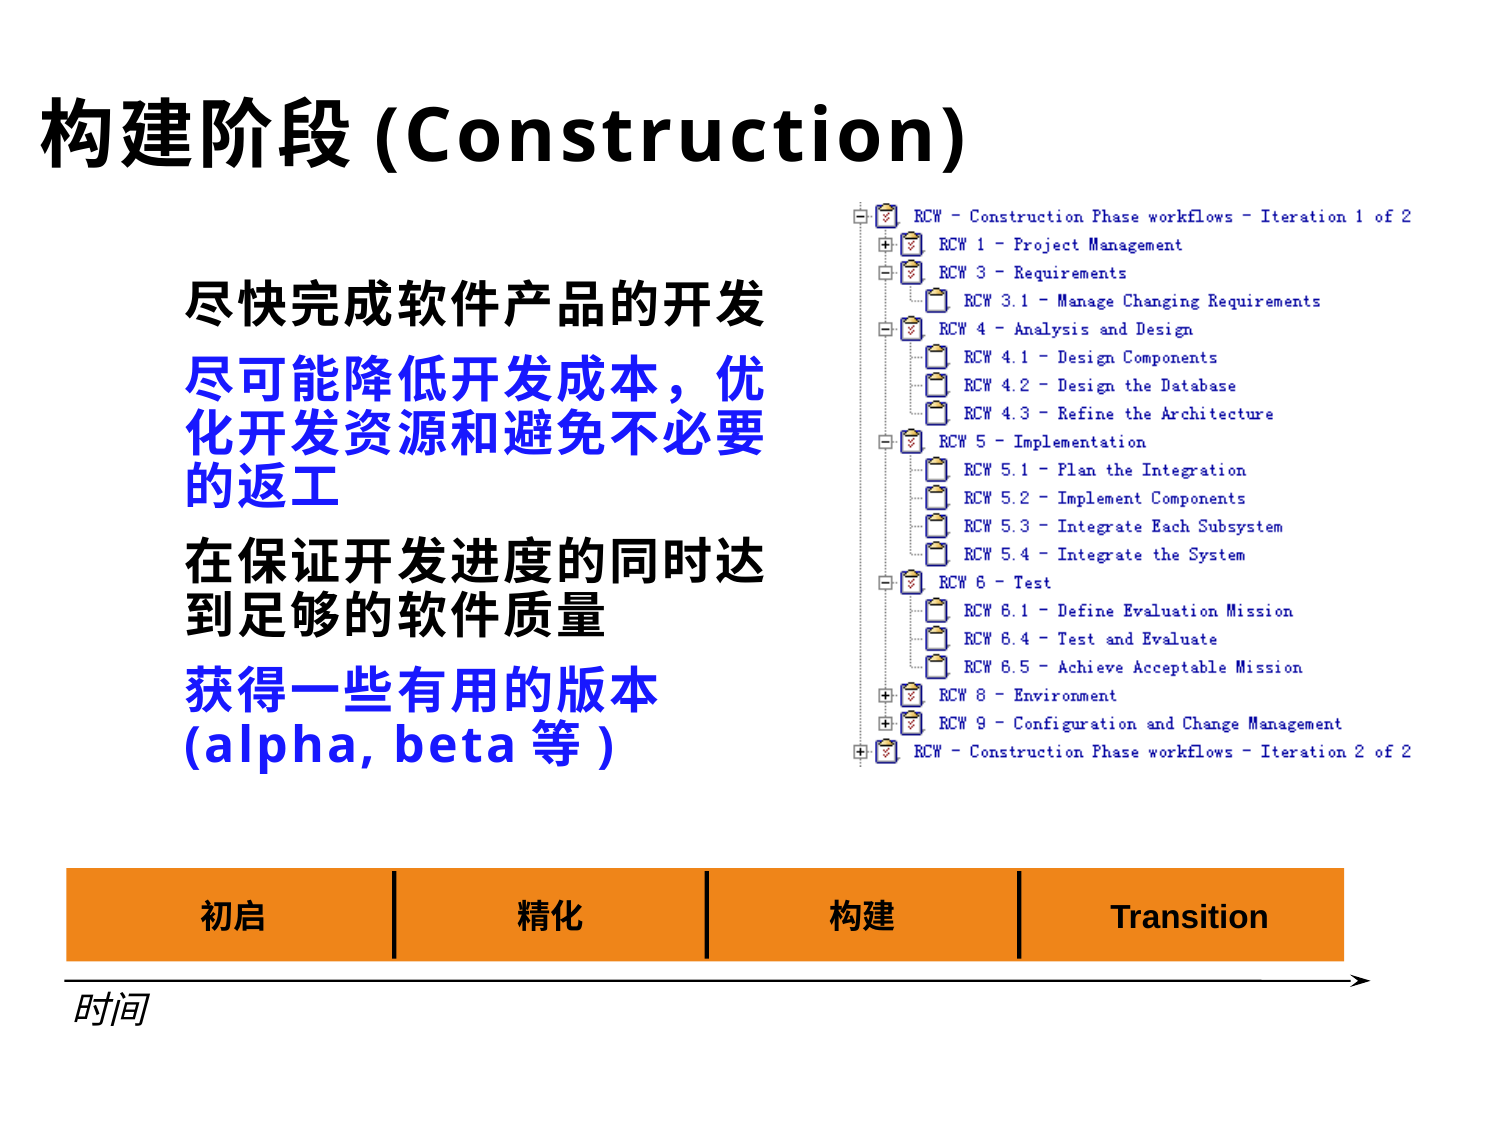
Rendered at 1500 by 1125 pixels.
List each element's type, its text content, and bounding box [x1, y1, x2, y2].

title 构建阶段(Construction) [24, 37, 1300, 225]
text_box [55, 868, 1371, 1039]
list 尽快完成软件产品的开发 尽可能降低开发成本，优化开发资源和避免不必要的返工 在保证开发进度的同时达到足够的软件质量 获得一些有用的版本 (alpha, beta等) [113, 271, 829, 835]
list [849, 202, 1434, 767]
